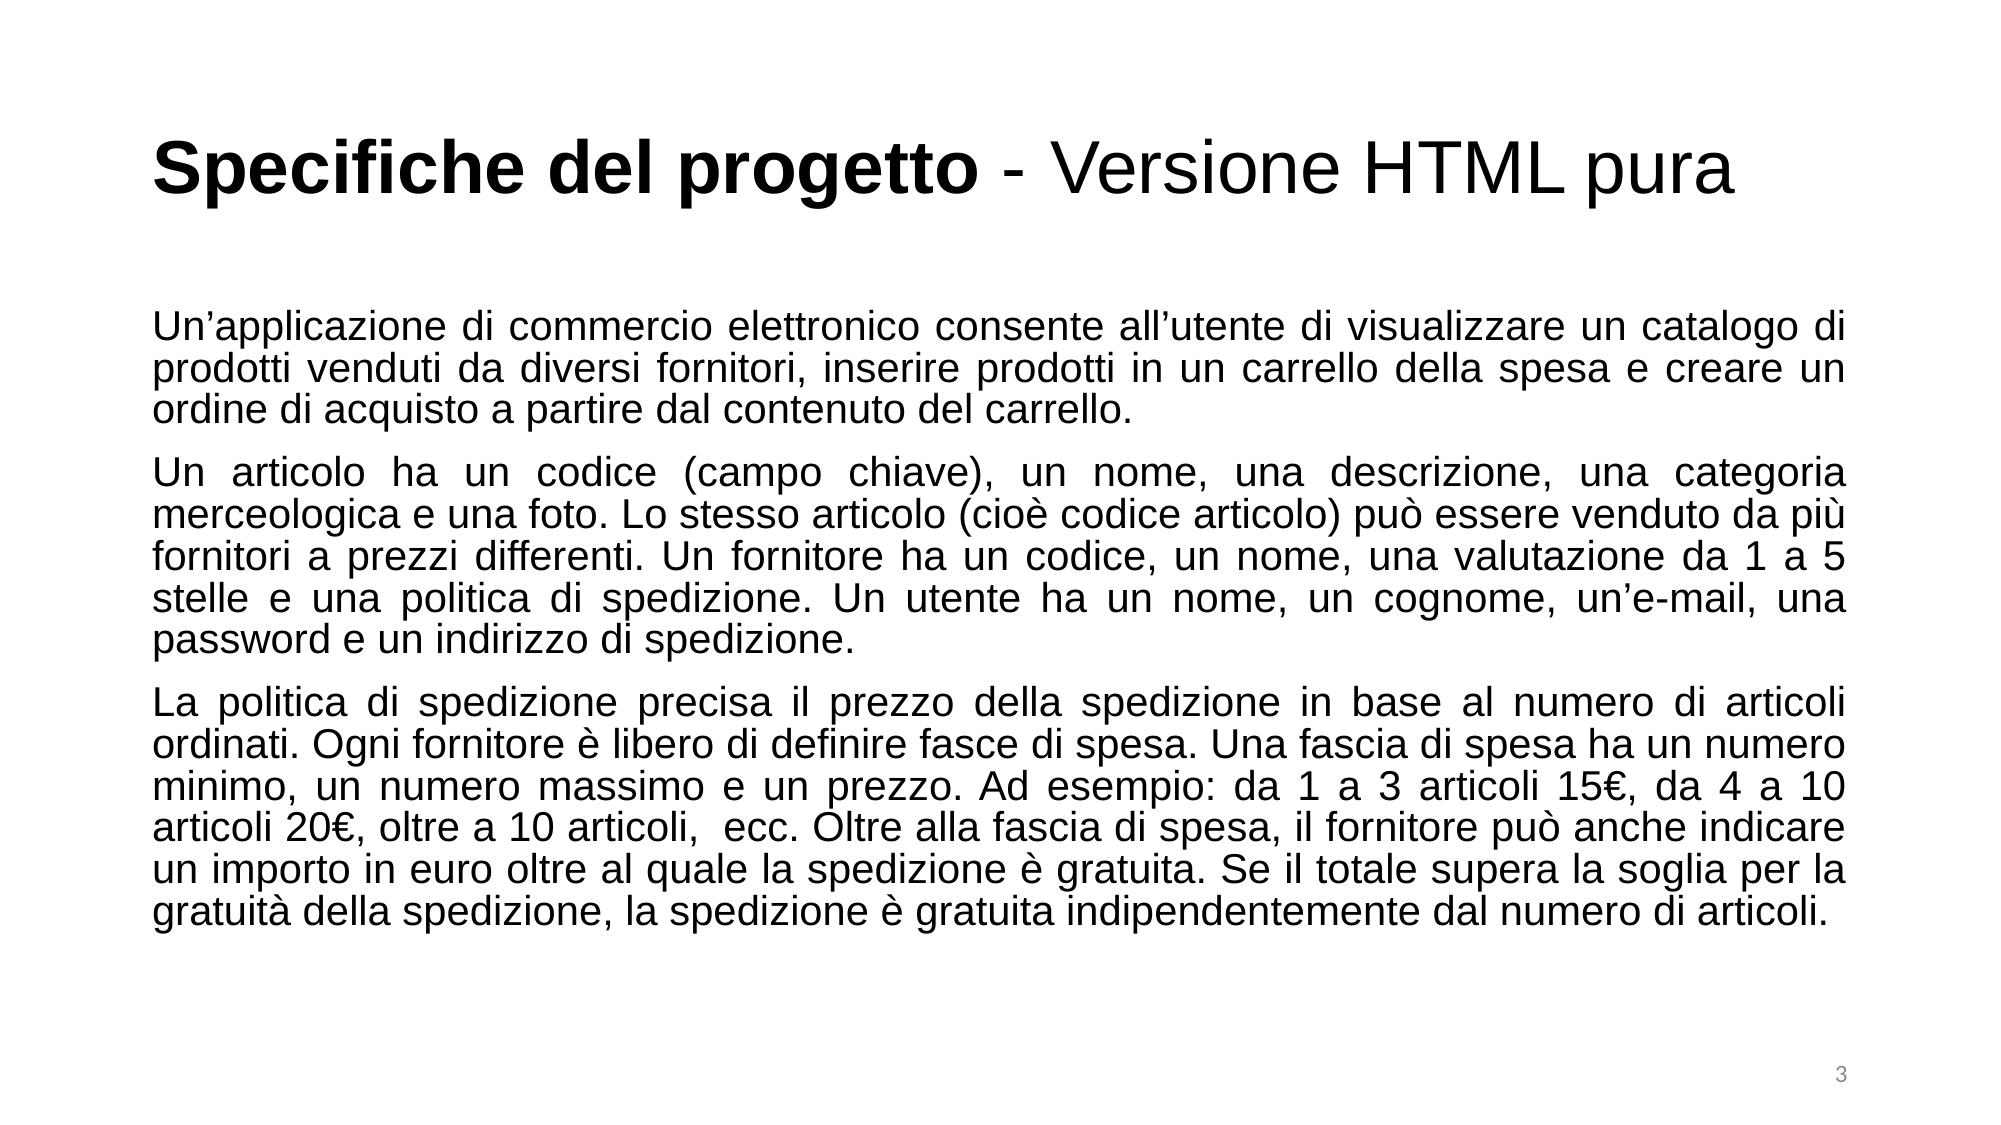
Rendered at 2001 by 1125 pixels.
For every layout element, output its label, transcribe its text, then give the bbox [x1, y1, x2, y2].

text_box Un’applicazione di commercio elettronico consente all’utente di visualizzare un catalogo di prodotti venduti da diversi fornitori, inserire prodotti in un carrello della spesa e creare un ordine di acquisto a partire dal contenuto del carrello. Un articolo ha un codice (campo chiave), un nome, una descrizione, una categoria merceologica e una foto. Lo stesso articolo (cioè codice articolo) può essere venduto da più fornitori a prezzi differenti. Un fornitore ha un codice, un nome, una valutazione da 1 a 5 stelle e una politica di spedizione. Un utente ha un nome, un cognome, un’e-mail, una password e un indirizzo di spedizione. La politica di spedizione precisa il prezzo della spedizione in base al numero di articoli ordinati. Ogni fornitore è libero di definire fasce di spesa. Una fascia di spesa ha un numero minimo, un numero massimo e un prezzo. Ad esempio: da 1 a 3 articoli 15€, da 4 a 10 articoli 20€, oltre a 10 articoli, ecc. Oltre alla fascia di spesa, il fornitore può anche indicare un importo in euro oltre al quale la spedizione è gratuita. Se il totale supera la soglia per la gratuità della spedizione, la spedizione è gratuita indipendentemente dal numero di articoli. [137, 299, 1863, 1065]
text_box Specifiche del progetto - Versione HTML pura [137, 59, 1863, 278]
text_box 3 [1412, 1042, 1863, 1103]
